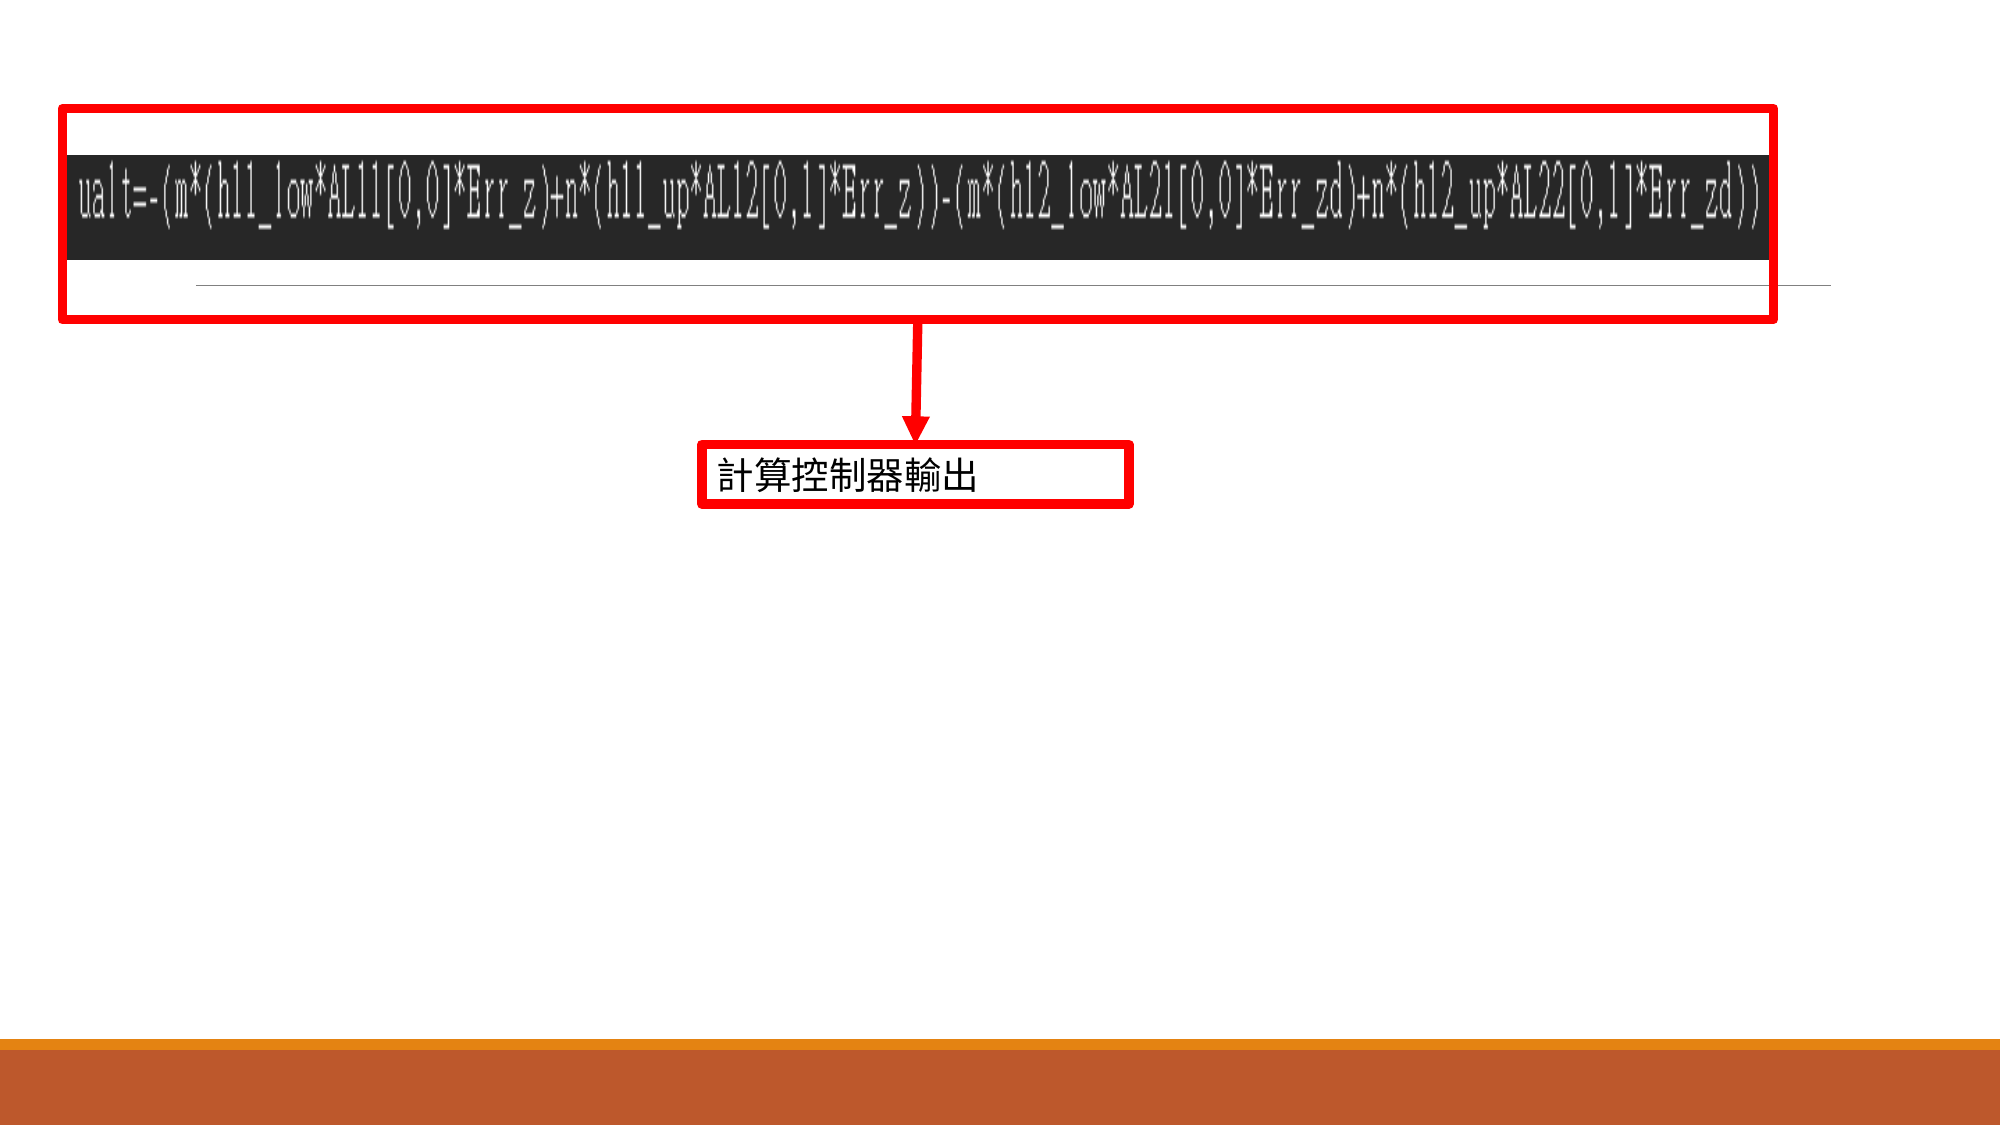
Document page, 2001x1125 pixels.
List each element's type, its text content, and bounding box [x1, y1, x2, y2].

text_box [914, 319, 919, 445]
text_box 計算控制器輸出 [701, 444, 1129, 505]
text_box [61, 107, 1775, 321]
picture [66, 154, 1769, 260]
